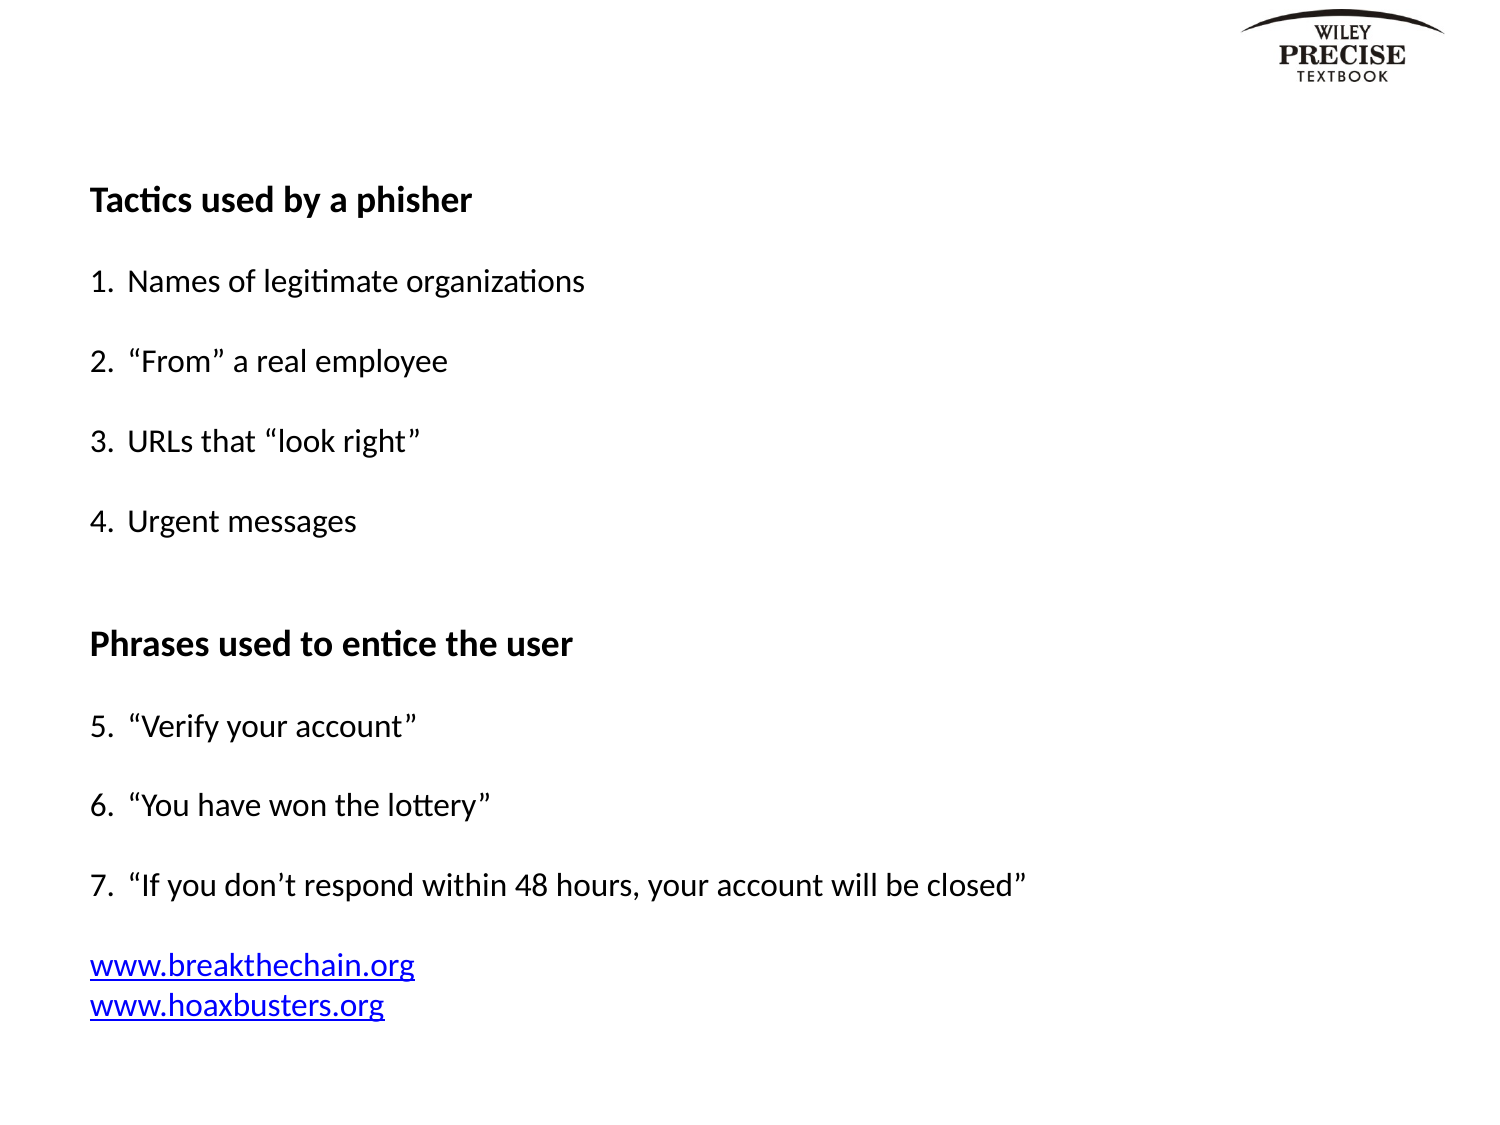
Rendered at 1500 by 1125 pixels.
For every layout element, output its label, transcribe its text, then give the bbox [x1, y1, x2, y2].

text_box Tactics used by a phisher Names of legitimate organizations “From” a real employee URLs that “look right” Urgent messages Phrases used to entice the user “Verify your account” “You have won the lottery” “If you don’t respond within 48 hours, your account will be closed” www.breakthechain.org www.hoaxbusters.org [74, 87, 1438, 1071]
picture [1240, 8, 1445, 82]
